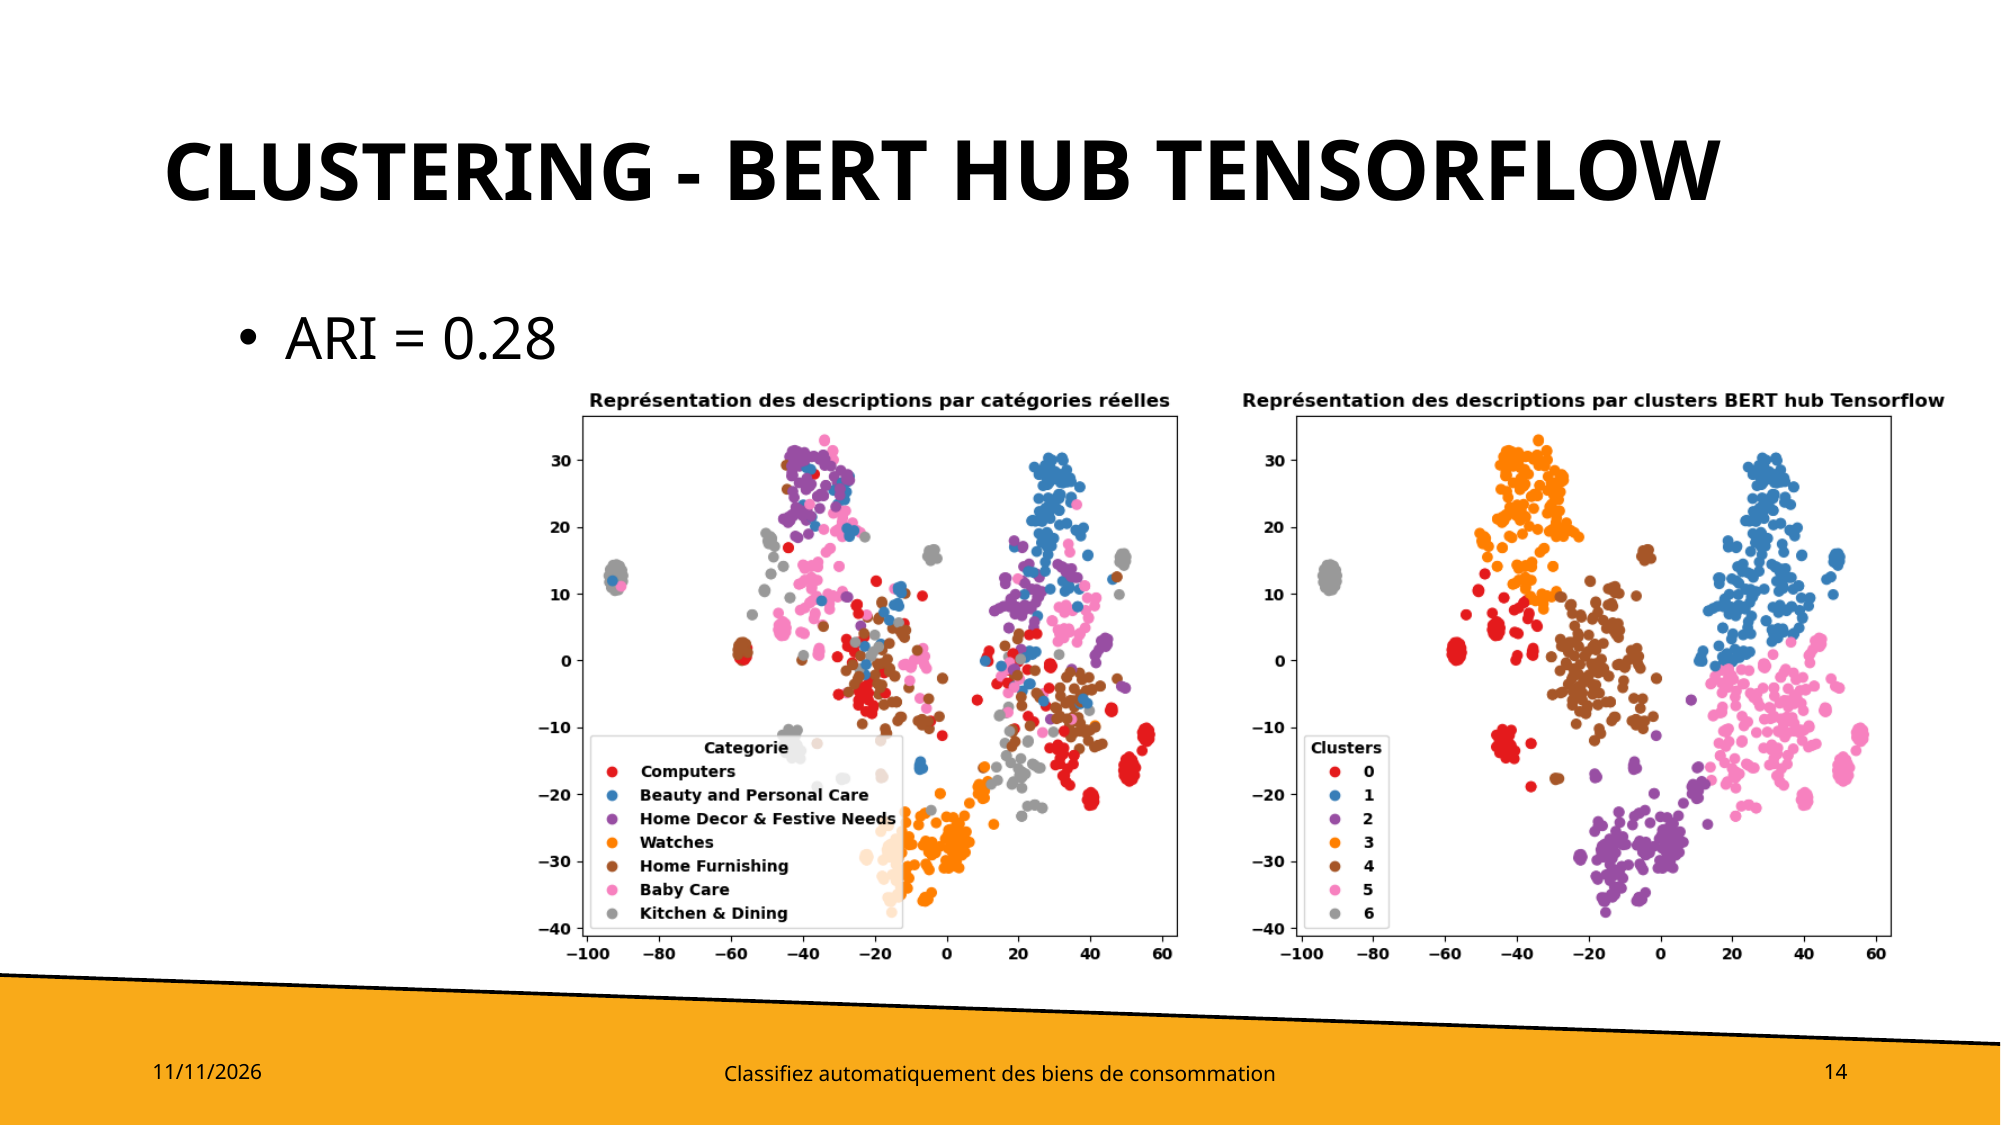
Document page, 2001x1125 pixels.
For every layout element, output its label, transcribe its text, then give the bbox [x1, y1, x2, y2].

slide_number 14 [1412, 1042, 1863, 1103]
list ARI = 0.28 [148, 313, 1850, 943]
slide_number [137, 1042, 588, 1103]
picture [525, 381, 1956, 975]
title Clustering - BERT hub Tensorflow [148, 65, 1874, 283]
footer Classifiez automatiquement des biens de consommation [662, 1042, 1338, 1103]
